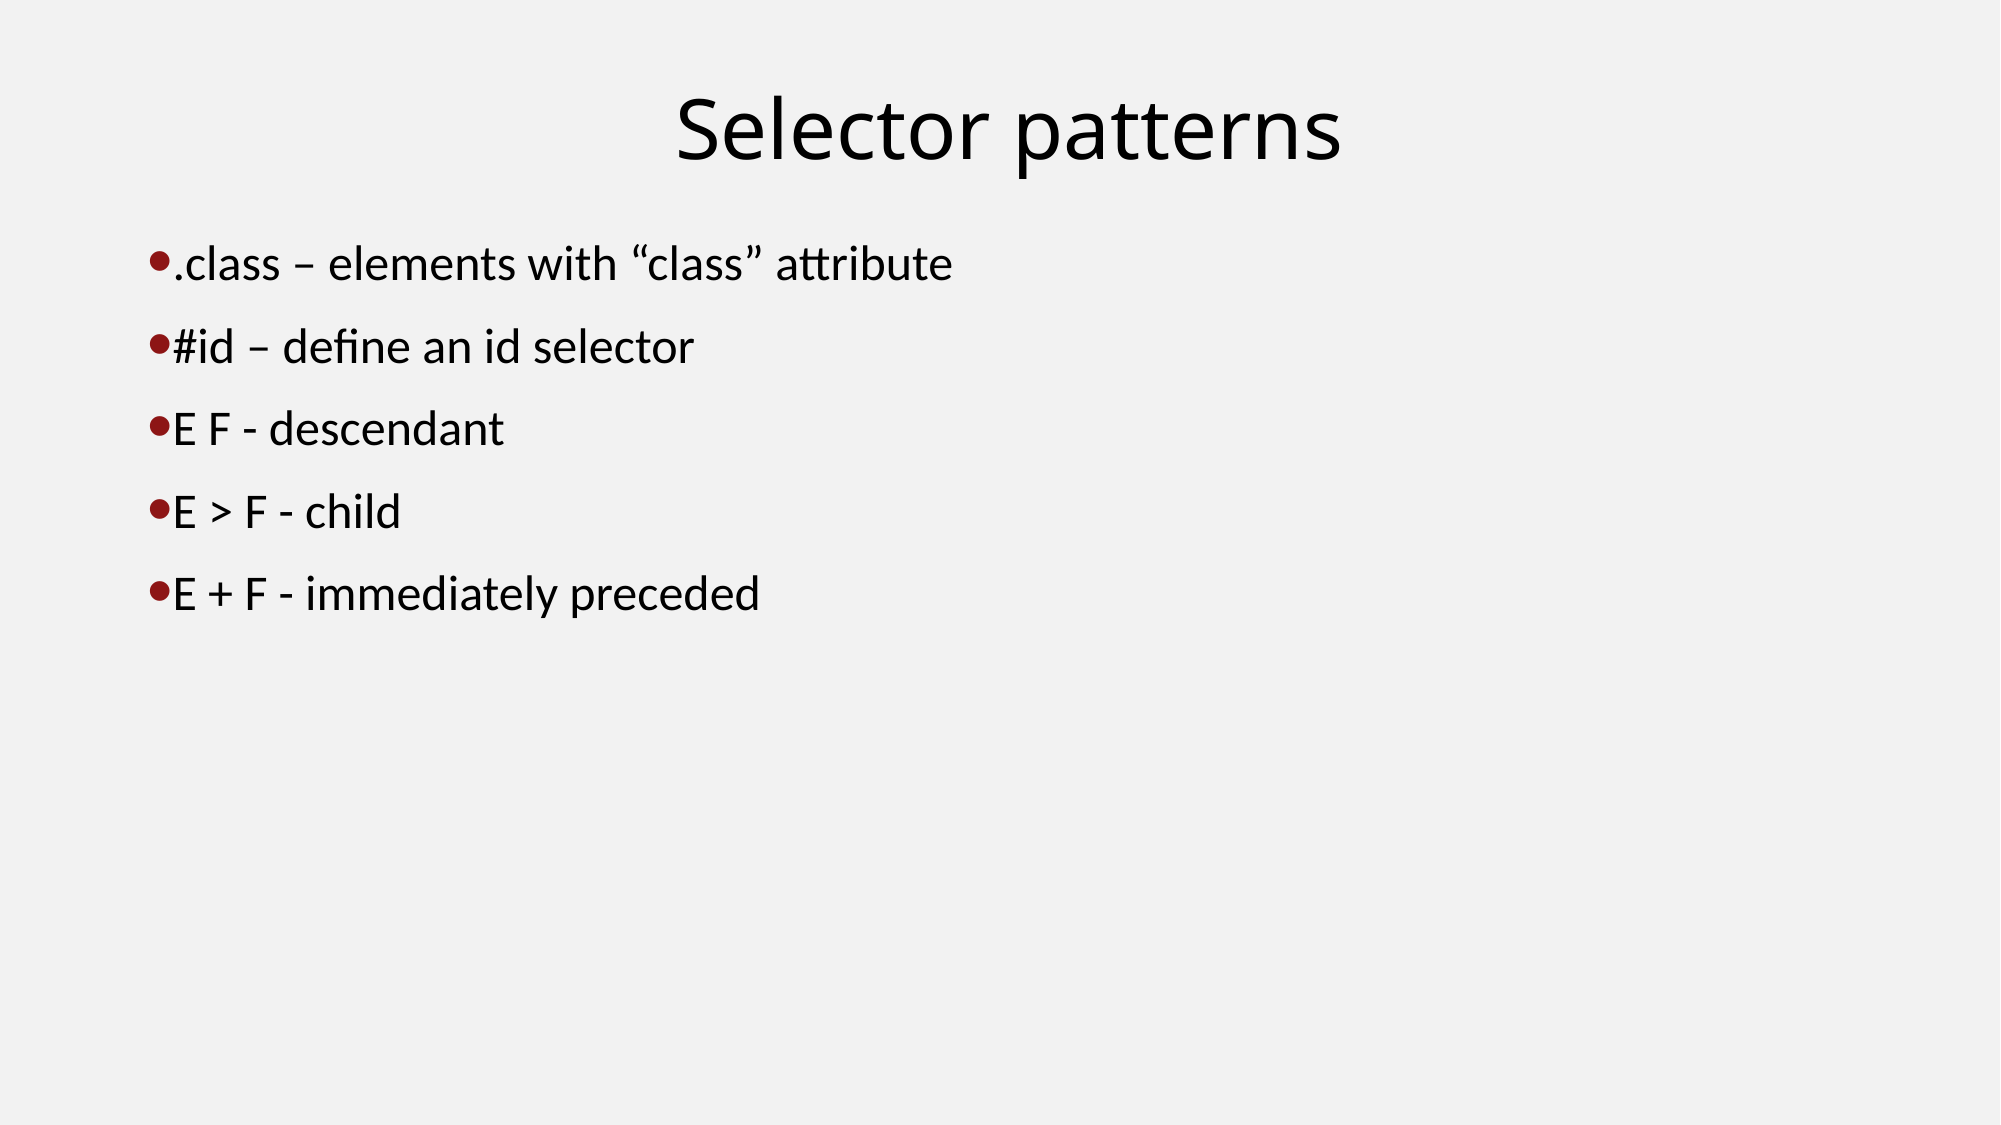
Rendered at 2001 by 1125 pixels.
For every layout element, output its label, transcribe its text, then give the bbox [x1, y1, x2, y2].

list .class – elements with “class” attribute #id – define an id selector E F - descendant E > F - child E + F - immediately preceded [131, 223, 1887, 963]
title Selector patterns [131, 47, 1887, 206]
